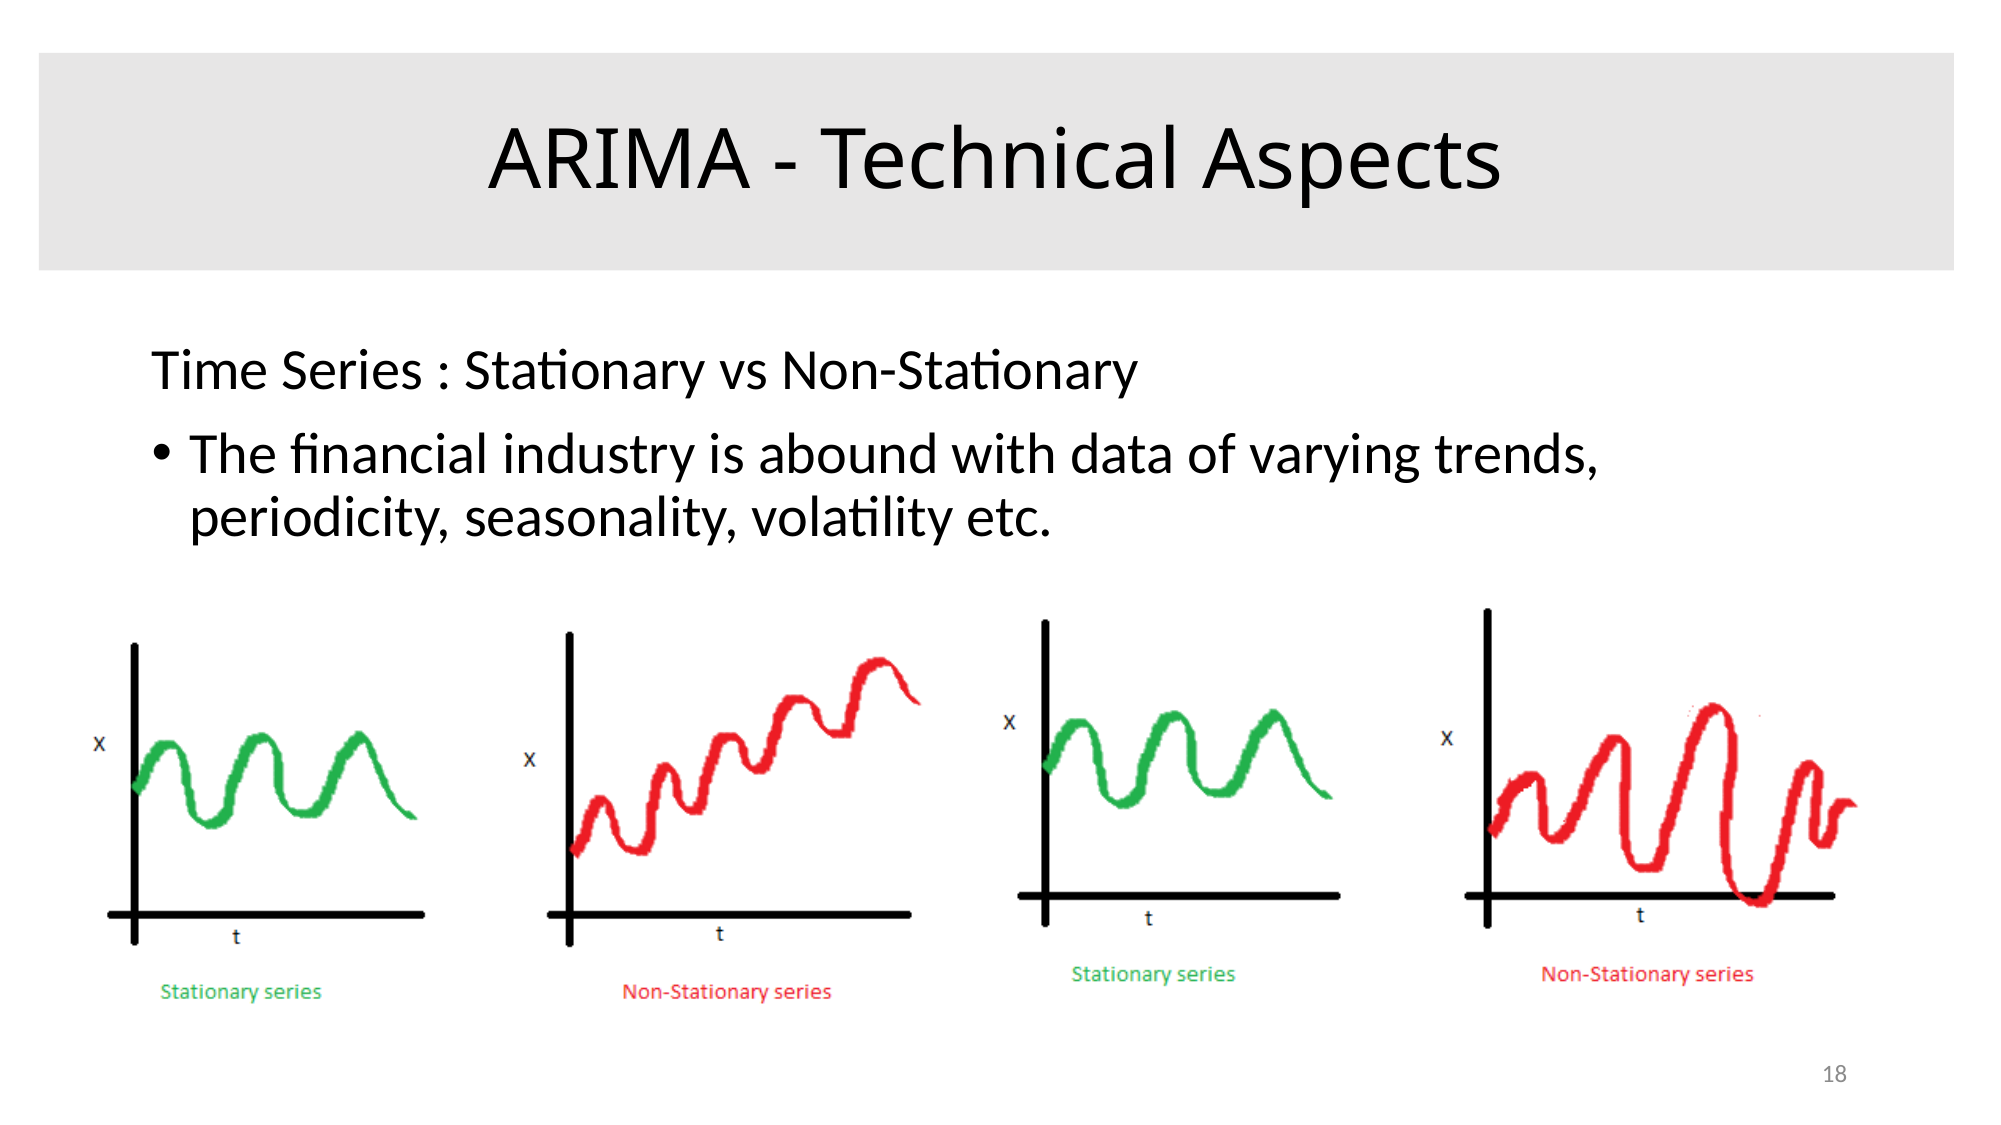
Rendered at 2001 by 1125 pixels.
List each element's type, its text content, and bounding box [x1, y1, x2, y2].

picture [70, 607, 1904, 1010]
text_box Time Series : Stationary vs Non-Stationary The financial industry is abound with data of varying trends, periodicity, seasonality, volatility etc. [136, 331, 1836, 581]
text_box ARIMA - Technical Aspects [38, 52, 1954, 271]
slide_number 18 [1412, 1042, 1863, 1103]
